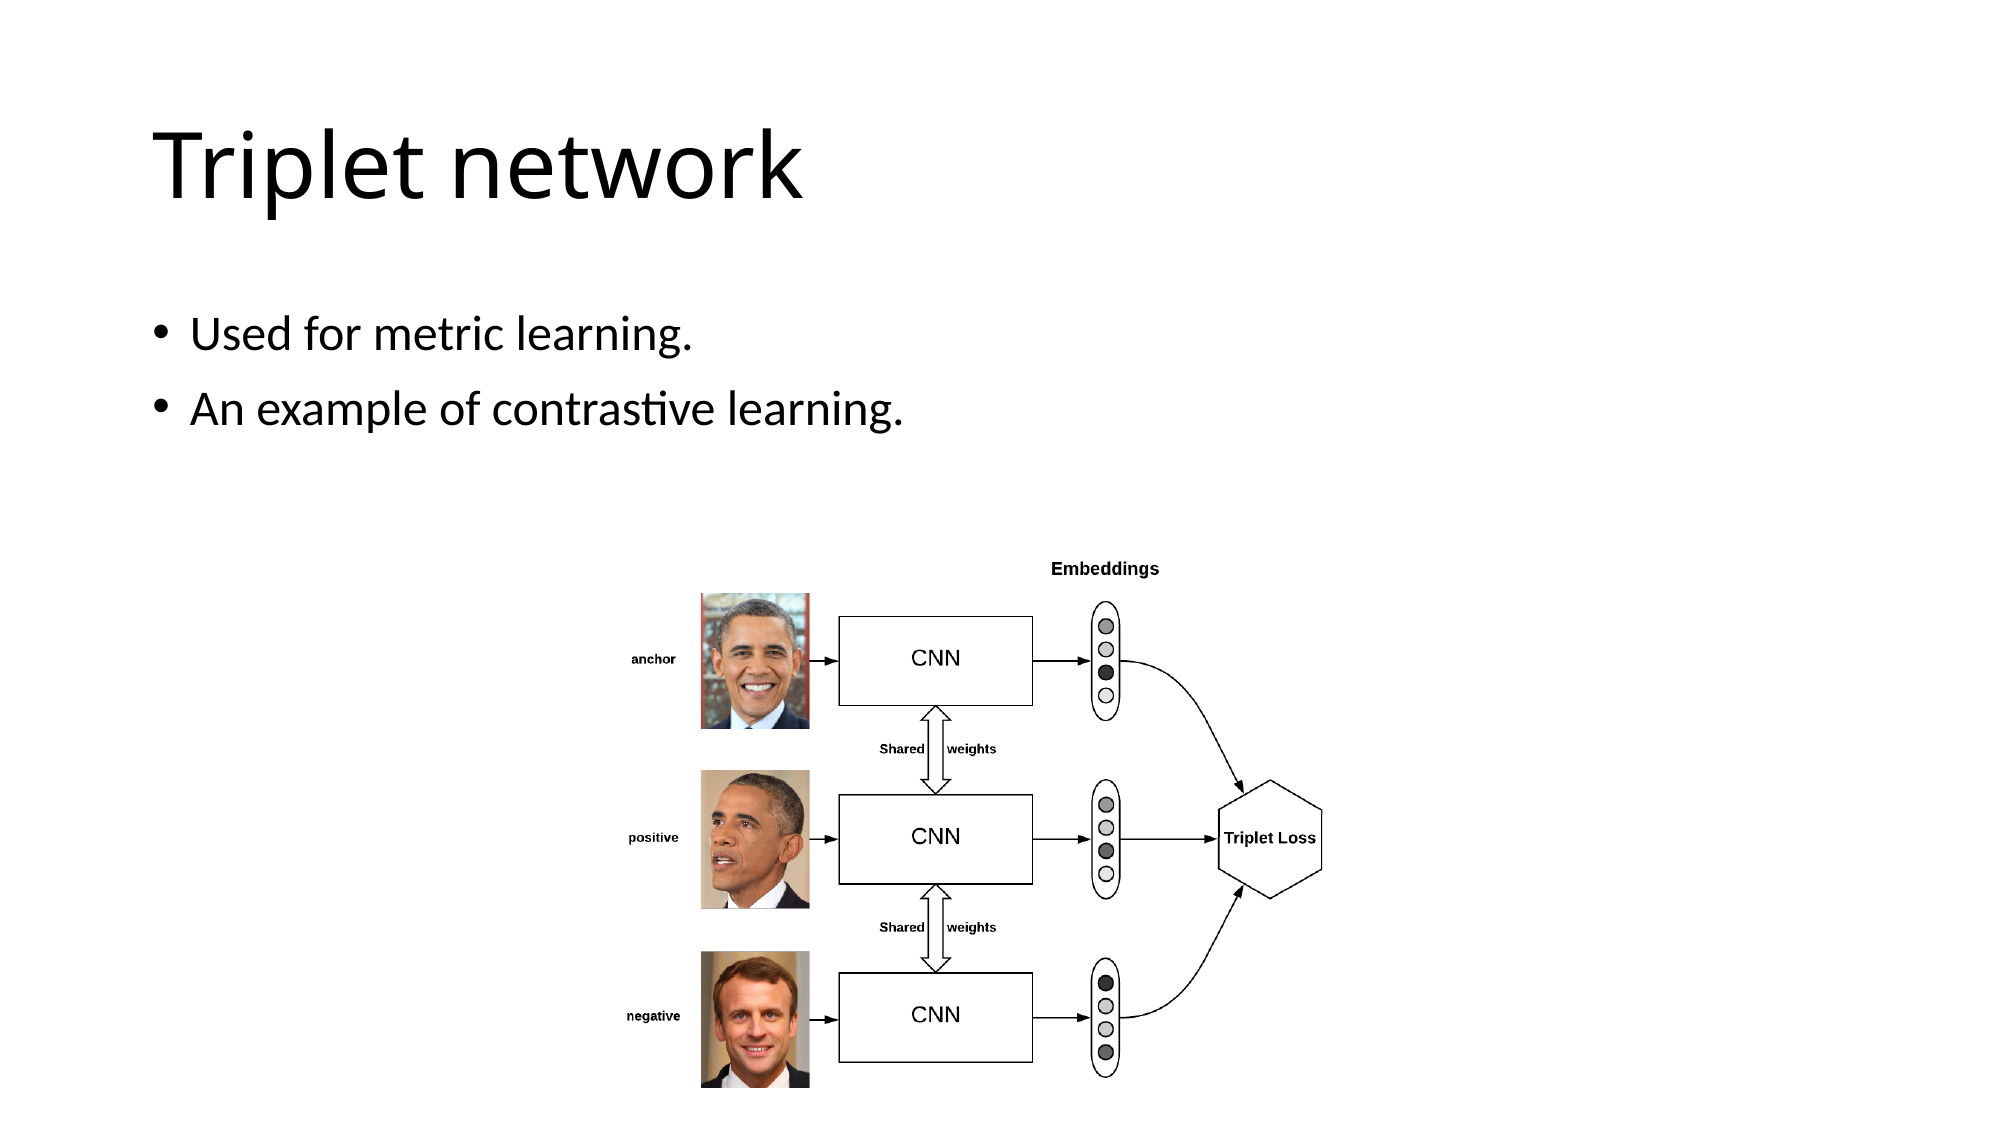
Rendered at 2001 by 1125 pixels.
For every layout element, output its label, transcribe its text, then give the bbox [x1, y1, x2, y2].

title Triplet network [137, 59, 1863, 278]
picture [604, 538, 1359, 1105]
